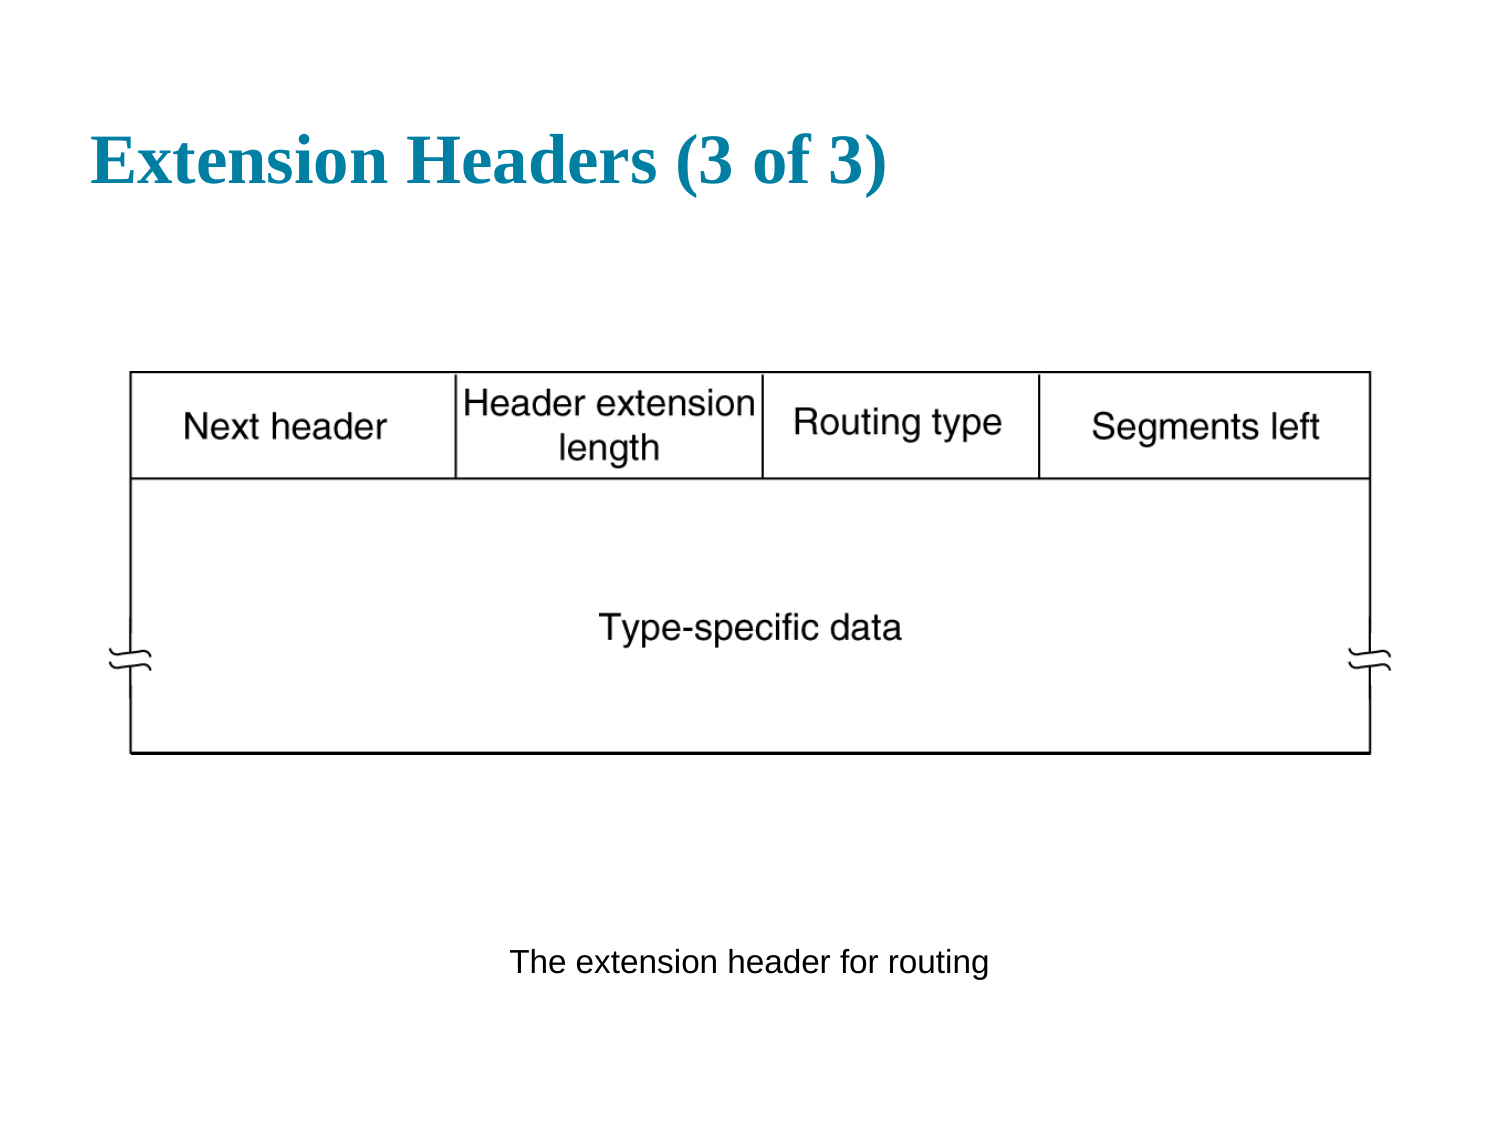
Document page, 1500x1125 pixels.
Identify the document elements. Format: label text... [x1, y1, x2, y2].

title Extension Headers (3 of 3) [75, 37, 1425, 213]
list The extension header for routing [75, 828, 1425, 996]
picture [108, 371, 1392, 755]
